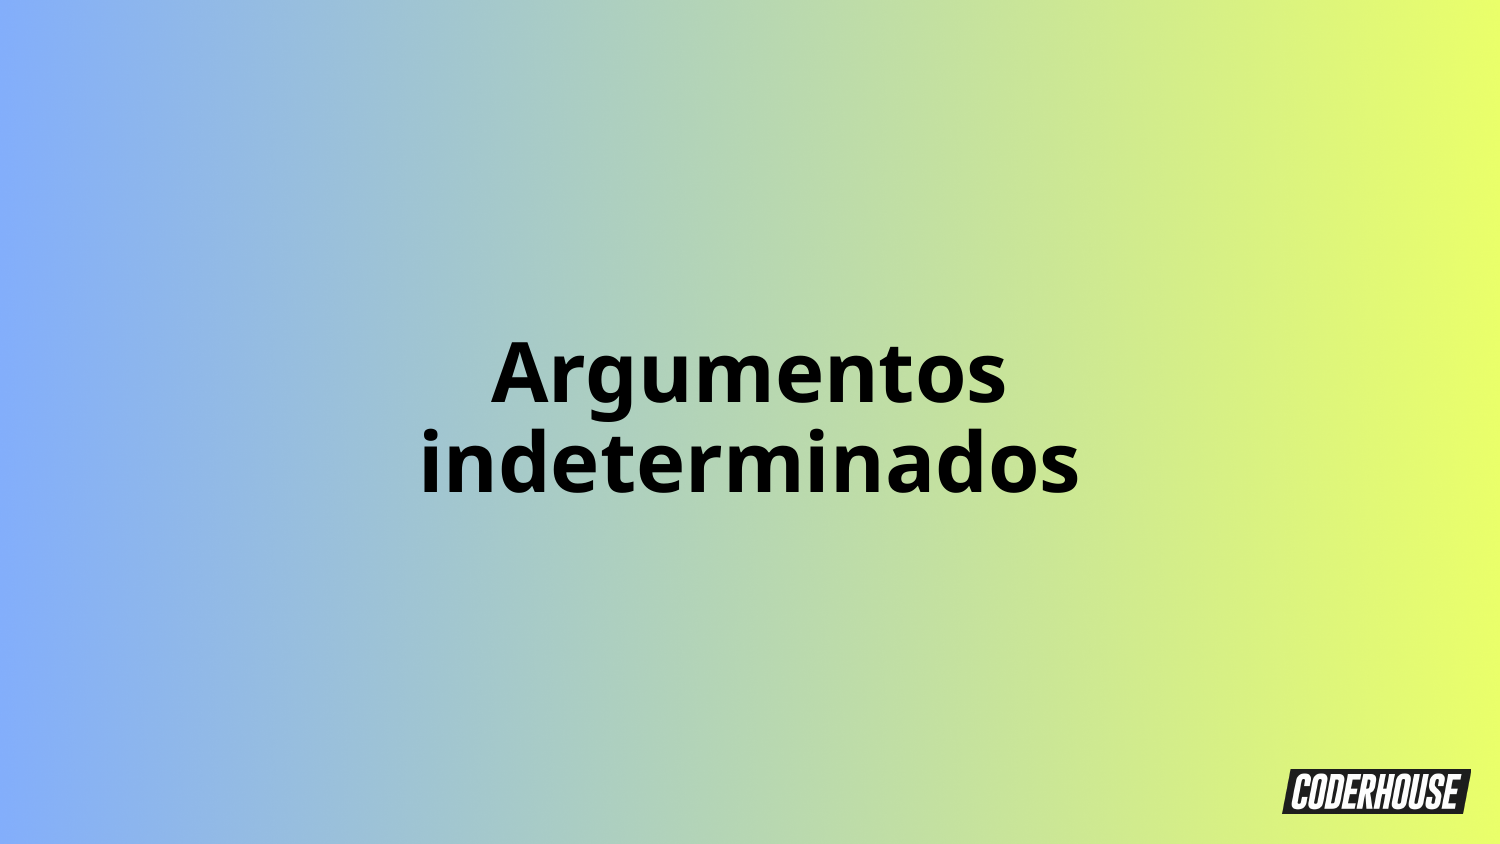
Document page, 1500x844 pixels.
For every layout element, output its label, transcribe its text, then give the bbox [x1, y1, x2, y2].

text_box Argumentos indeterminados [239, 315, 1261, 526]
picture [0, 0, 1500, 844]
